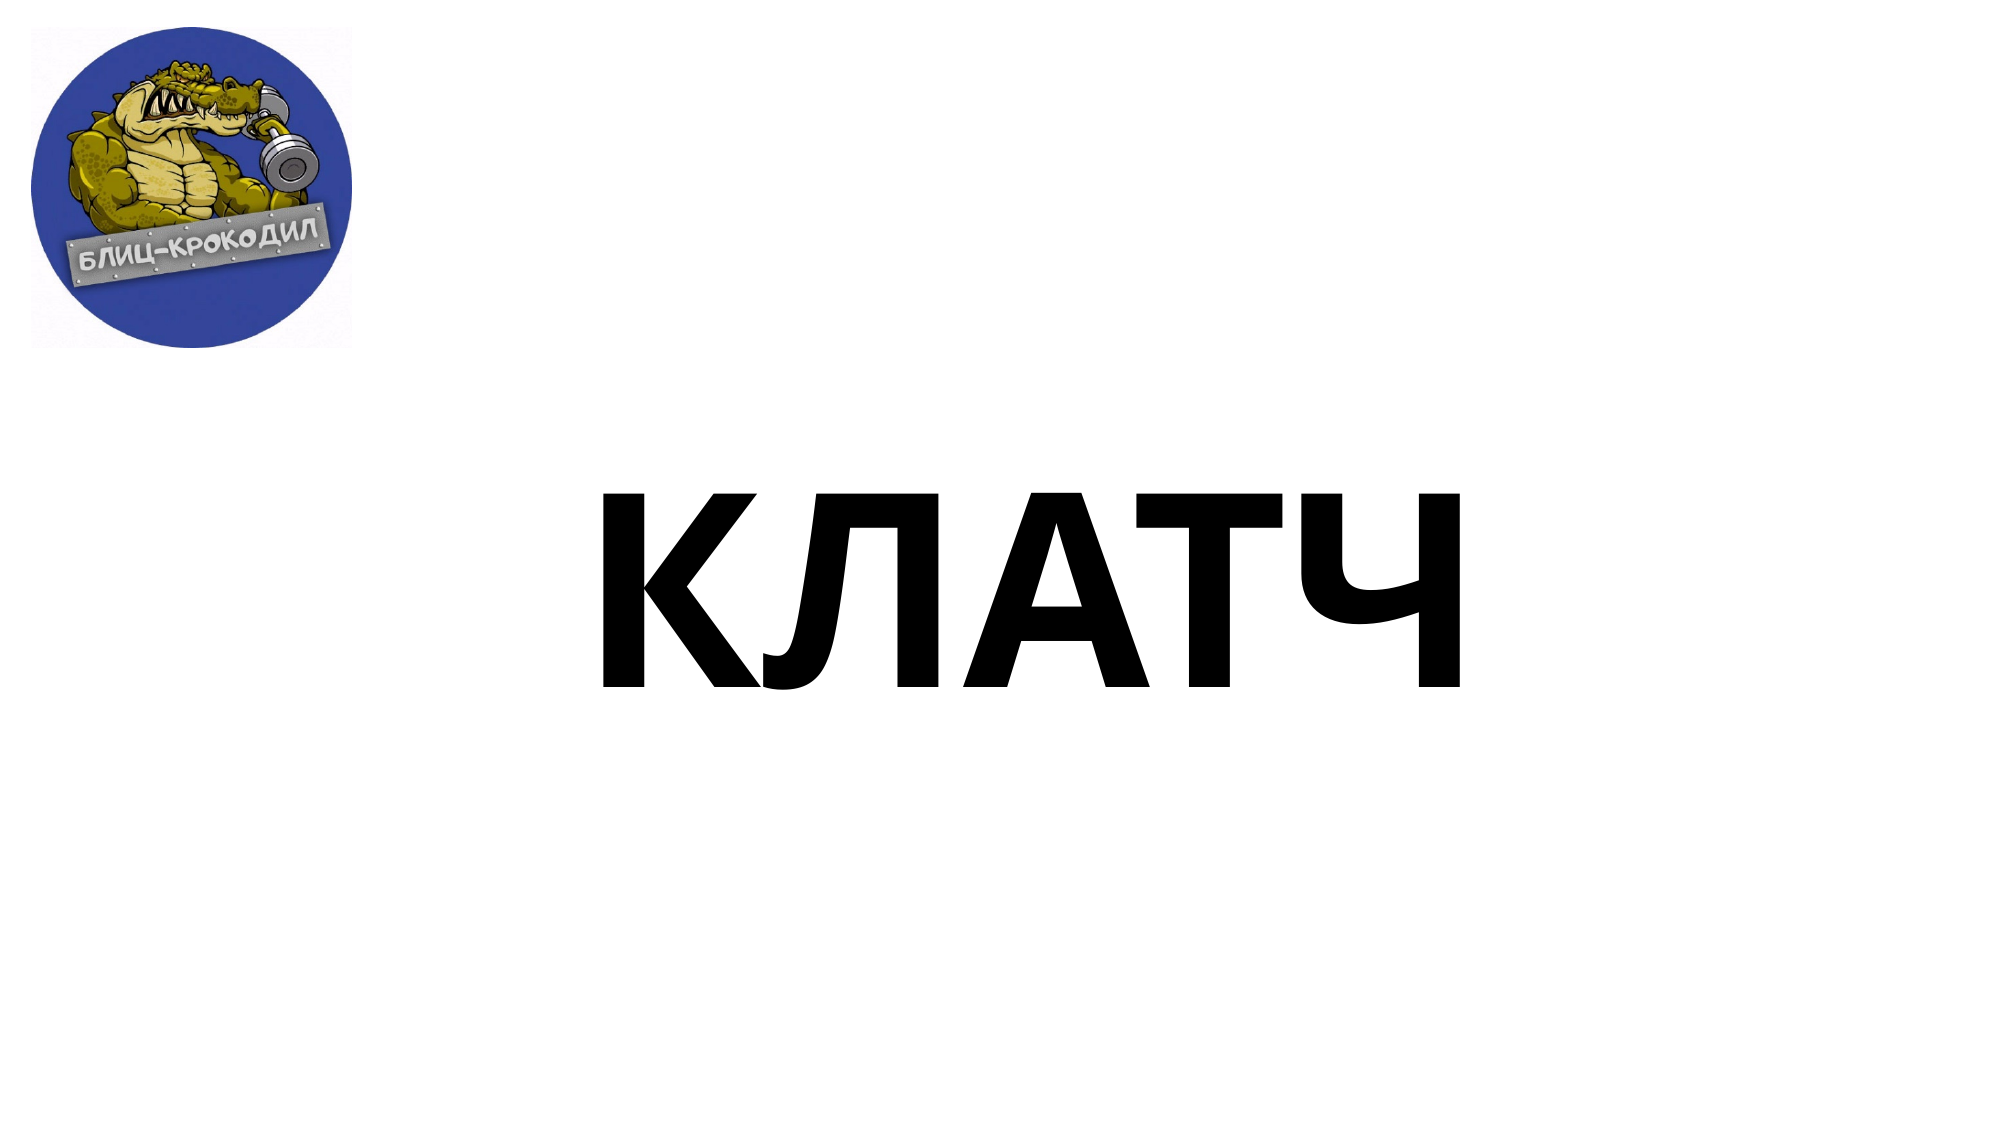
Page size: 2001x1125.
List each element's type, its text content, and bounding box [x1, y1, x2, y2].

title КЛАТЧ [282, 361, 1783, 754]
picture [31, 27, 352, 348]
